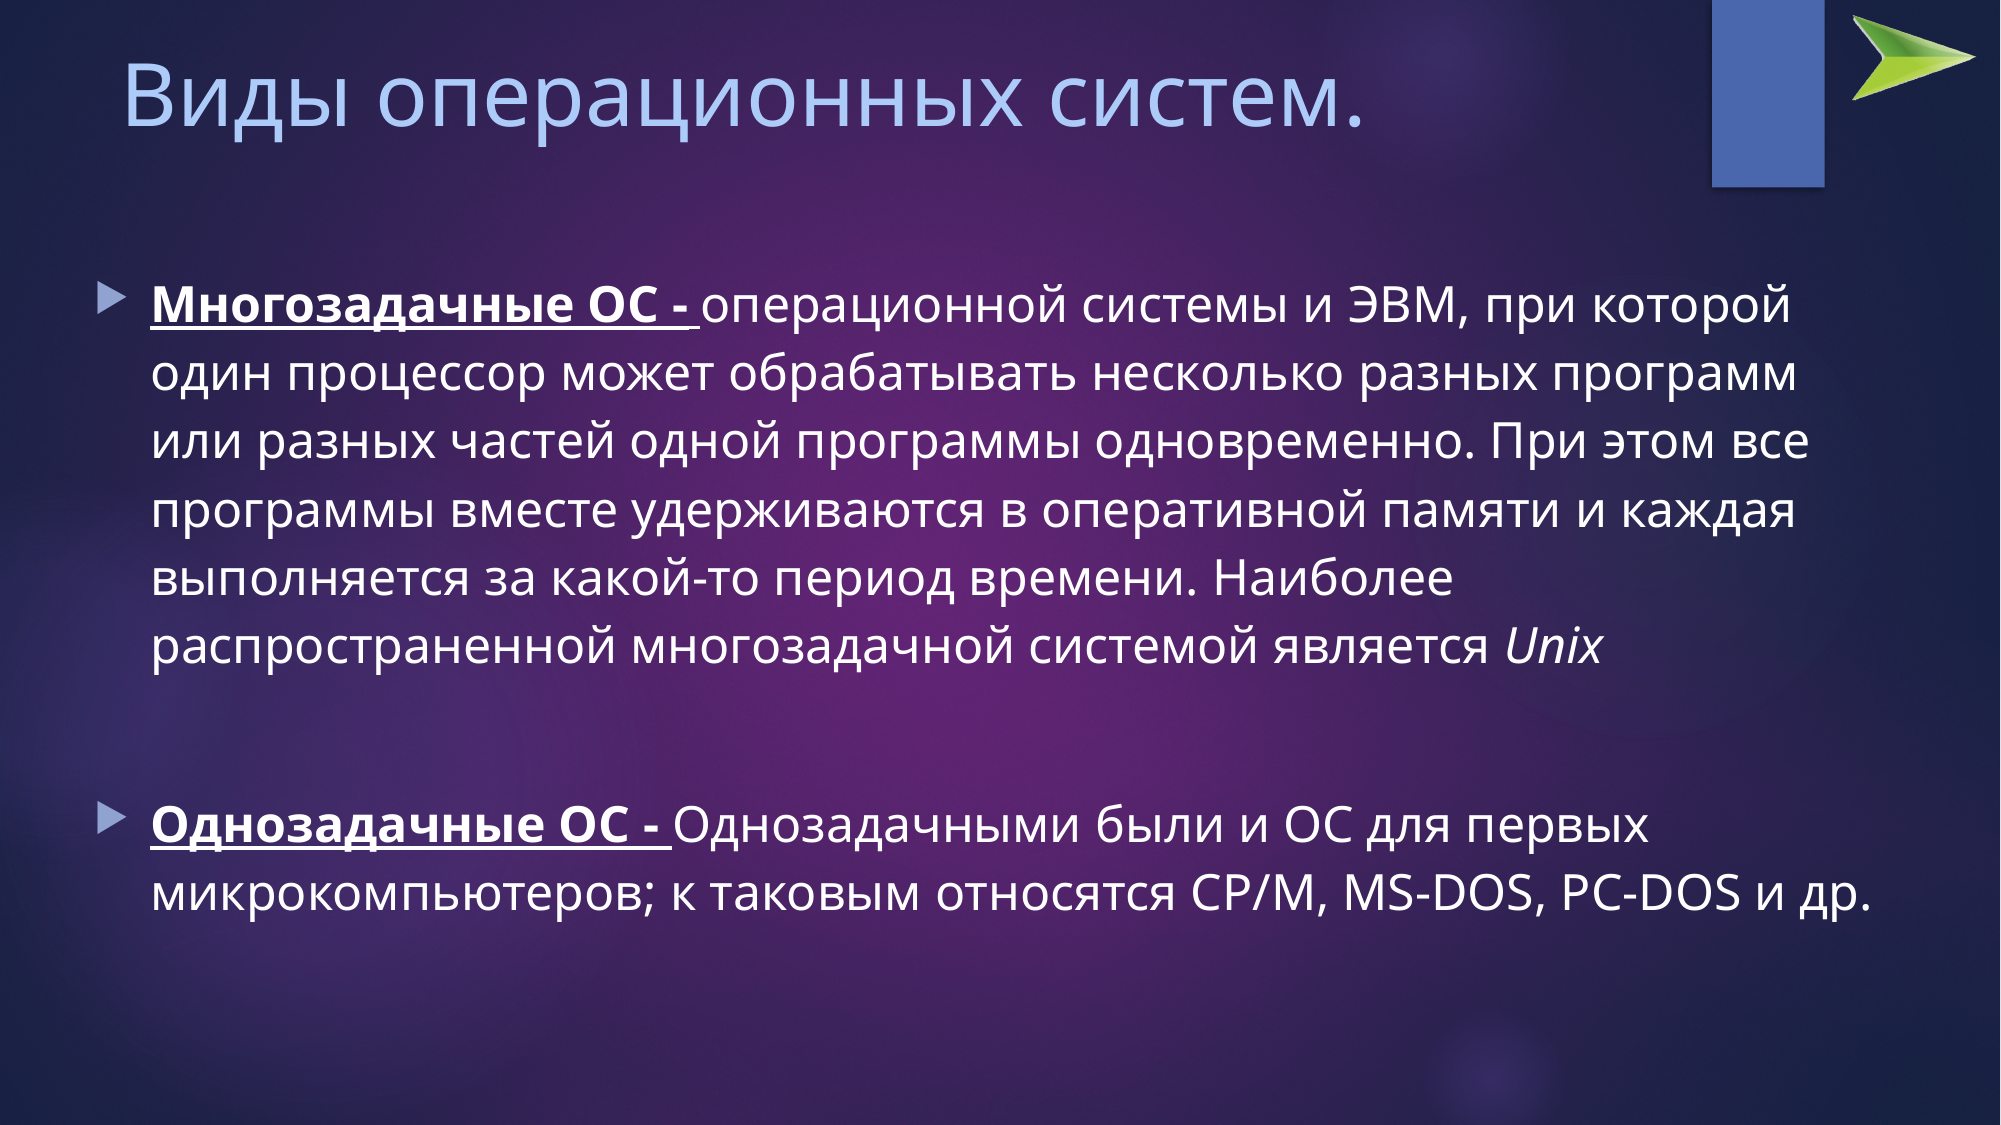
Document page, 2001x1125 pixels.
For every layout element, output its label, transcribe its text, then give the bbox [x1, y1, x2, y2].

list Многозадачные ОС - операционной системы и ЭВМ, при которой один процессор может обрабатывать несколько разных программ или разных частей одной программы одновременно. При этом все программы вместе удерживаются в оперативной памяти и каждая выполняется за какой-то период времени. Наиболее распространенной многозадачной системой является Unix Однозадачные ОС - Однозадачными были и ОС для первых микрокомпьютеров; к таковым относятся CP/M, MS-DOS, PC-DOS и др. [79, 261, 1916, 950]
picture [0, 0, 2001, 1125]
title Виды операционных систем. [105, 31, 1649, 262]
